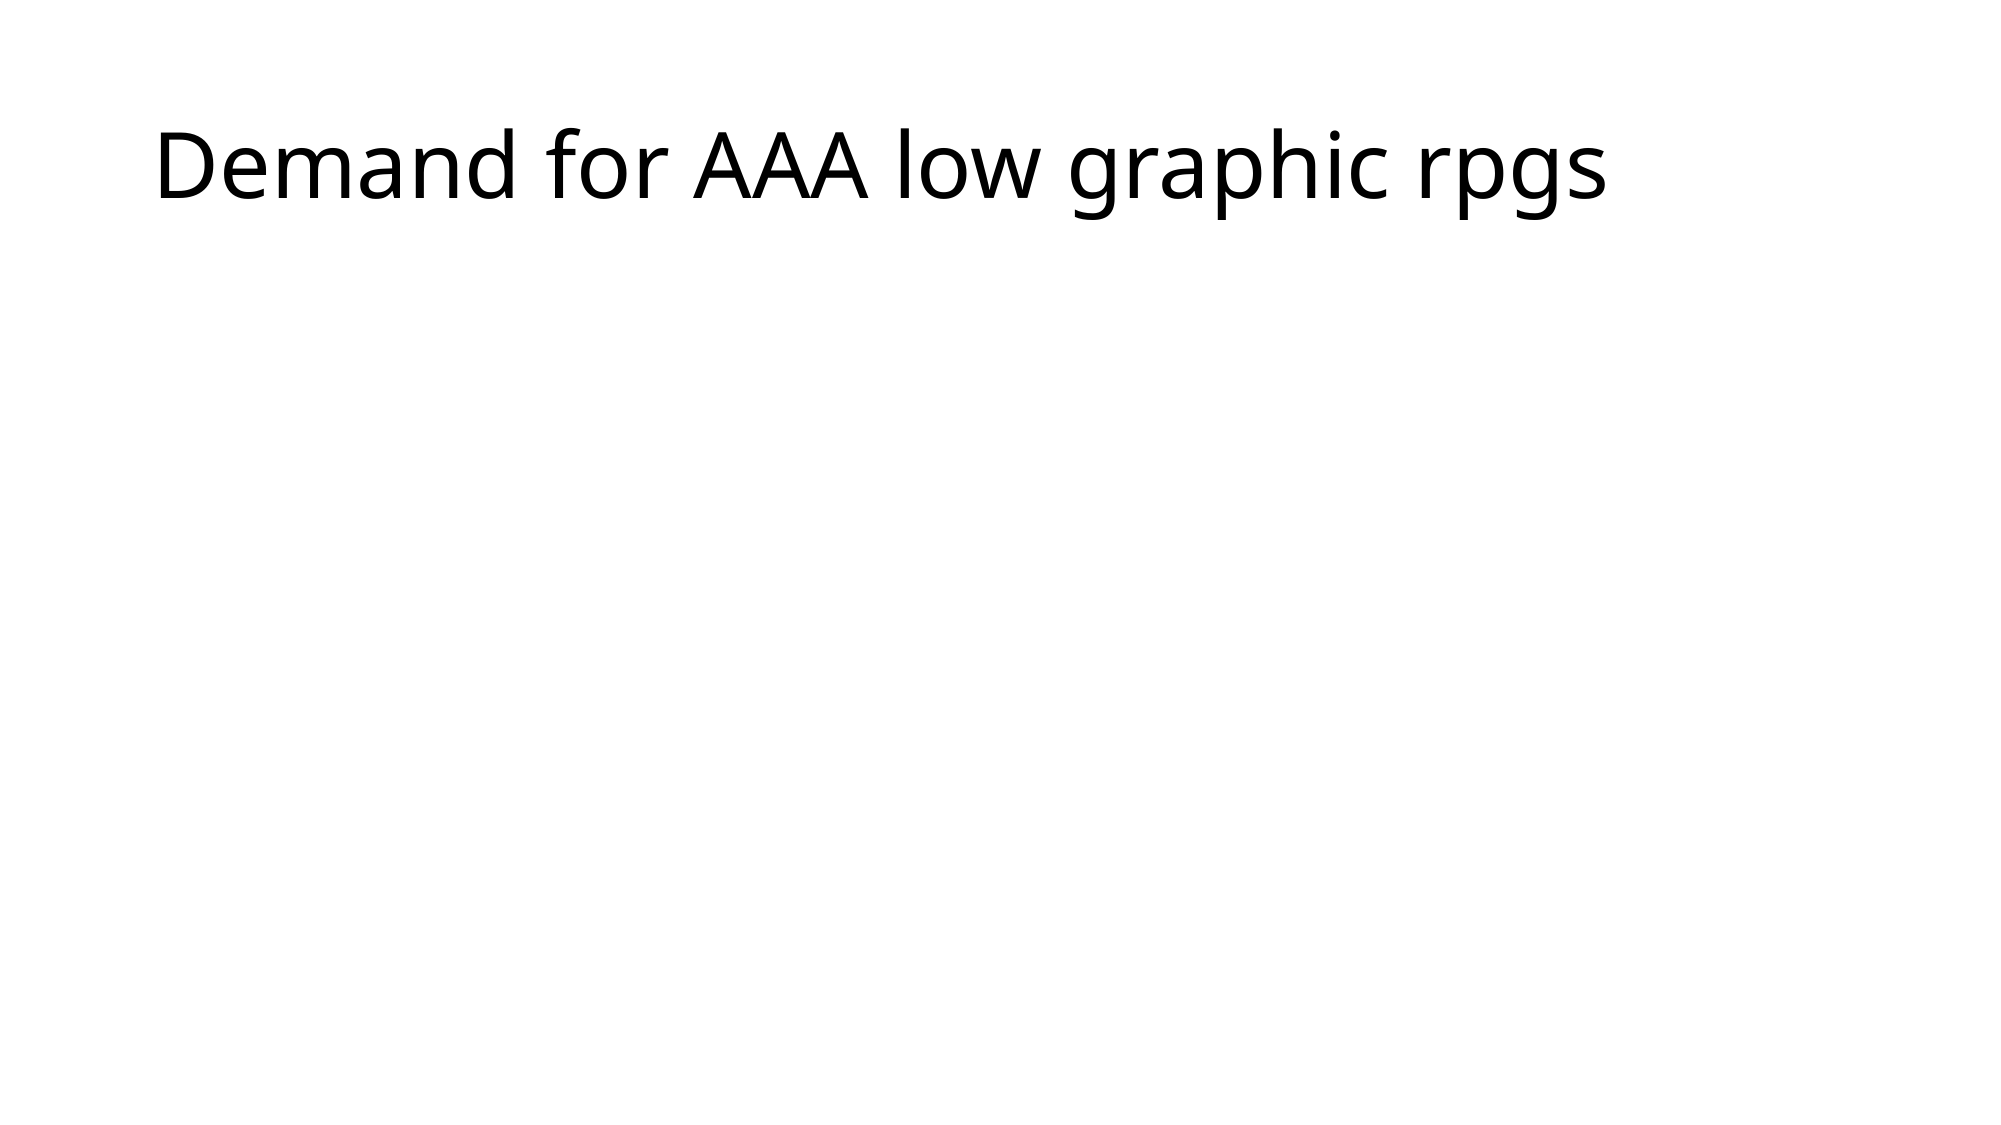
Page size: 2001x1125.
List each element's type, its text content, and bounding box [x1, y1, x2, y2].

title Demand for AAA low graphic rpgs [137, 59, 1863, 278]
